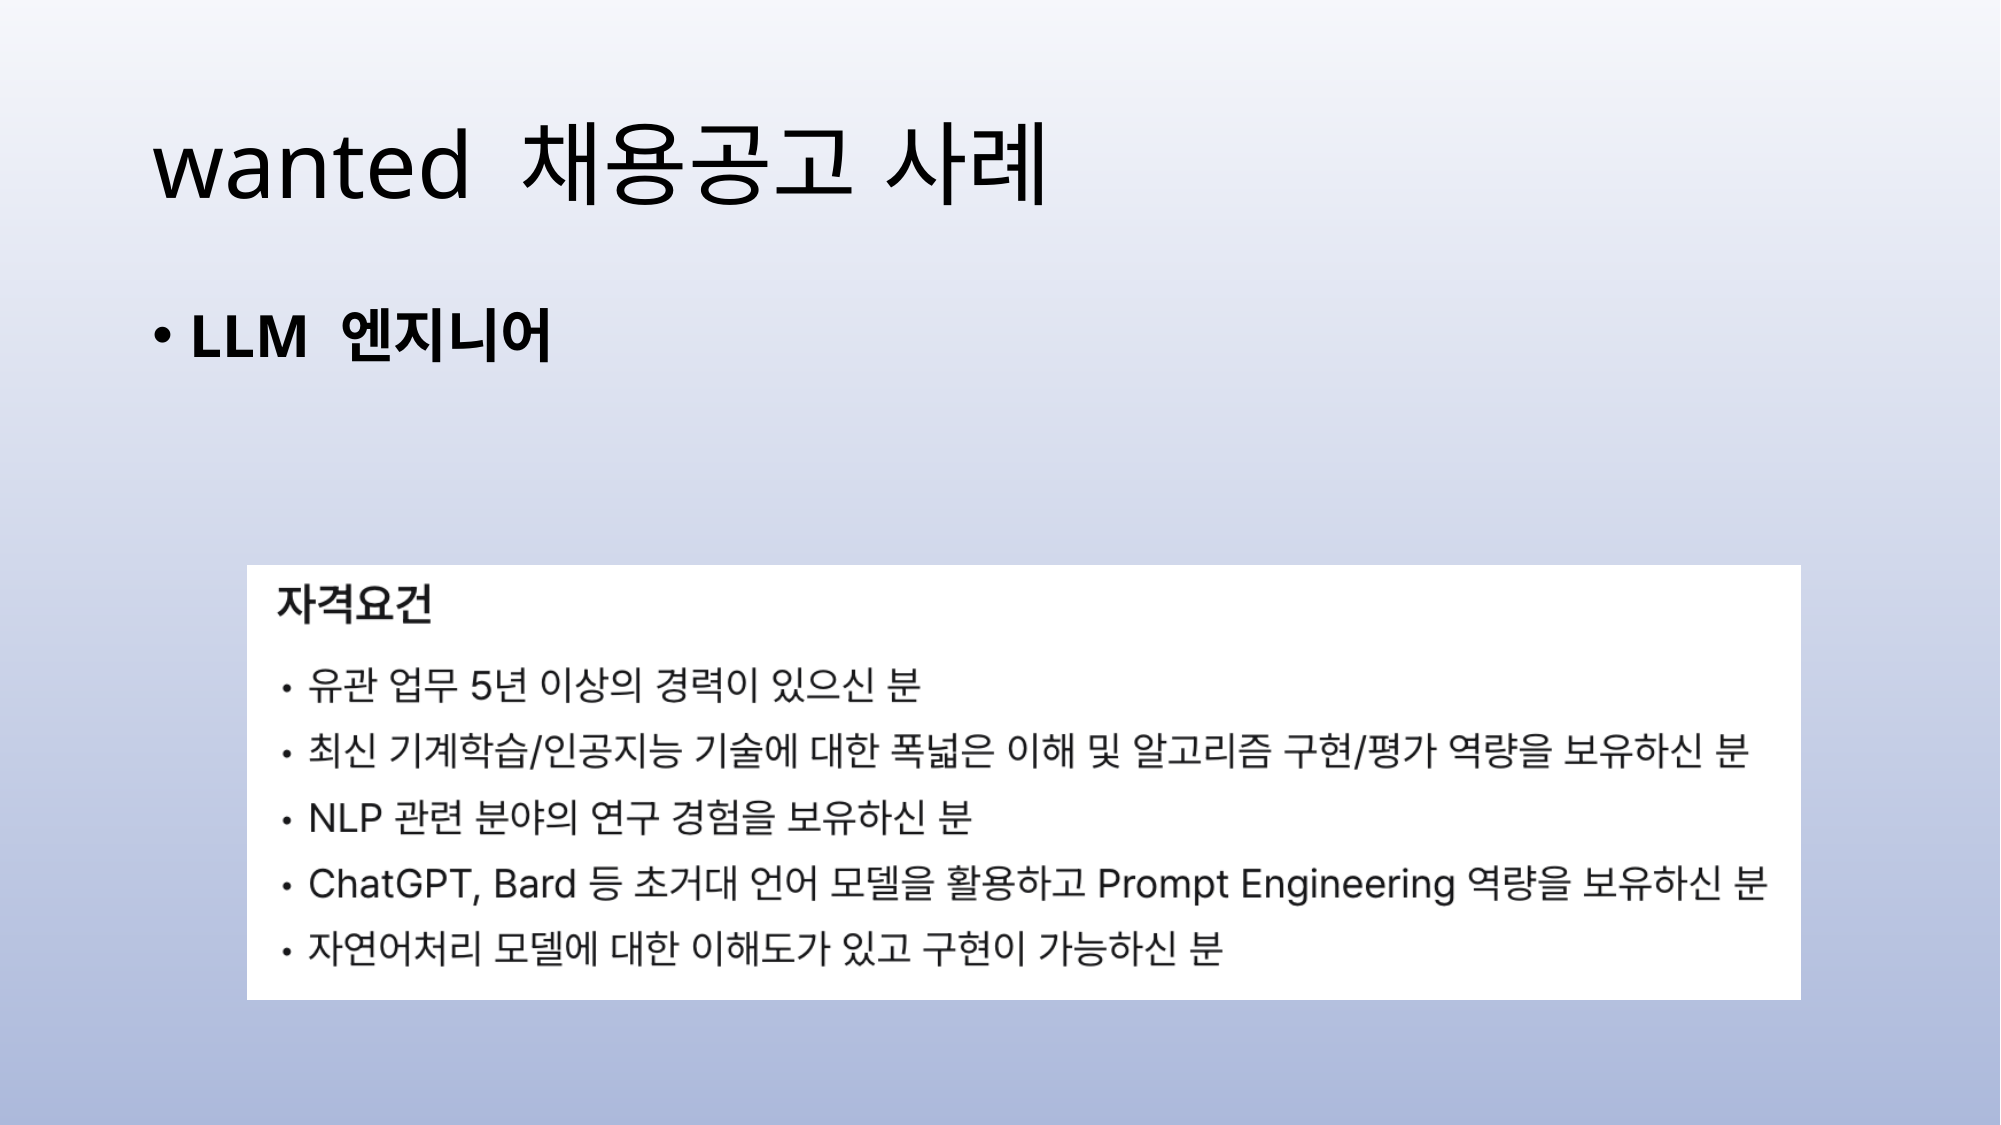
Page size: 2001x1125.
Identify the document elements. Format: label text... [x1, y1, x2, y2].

picture [247, 565, 1801, 1000]
list LLM 엔지니어 [137, 299, 1863, 1014]
title wanted 채용공고 사례 [137, 59, 1863, 278]
